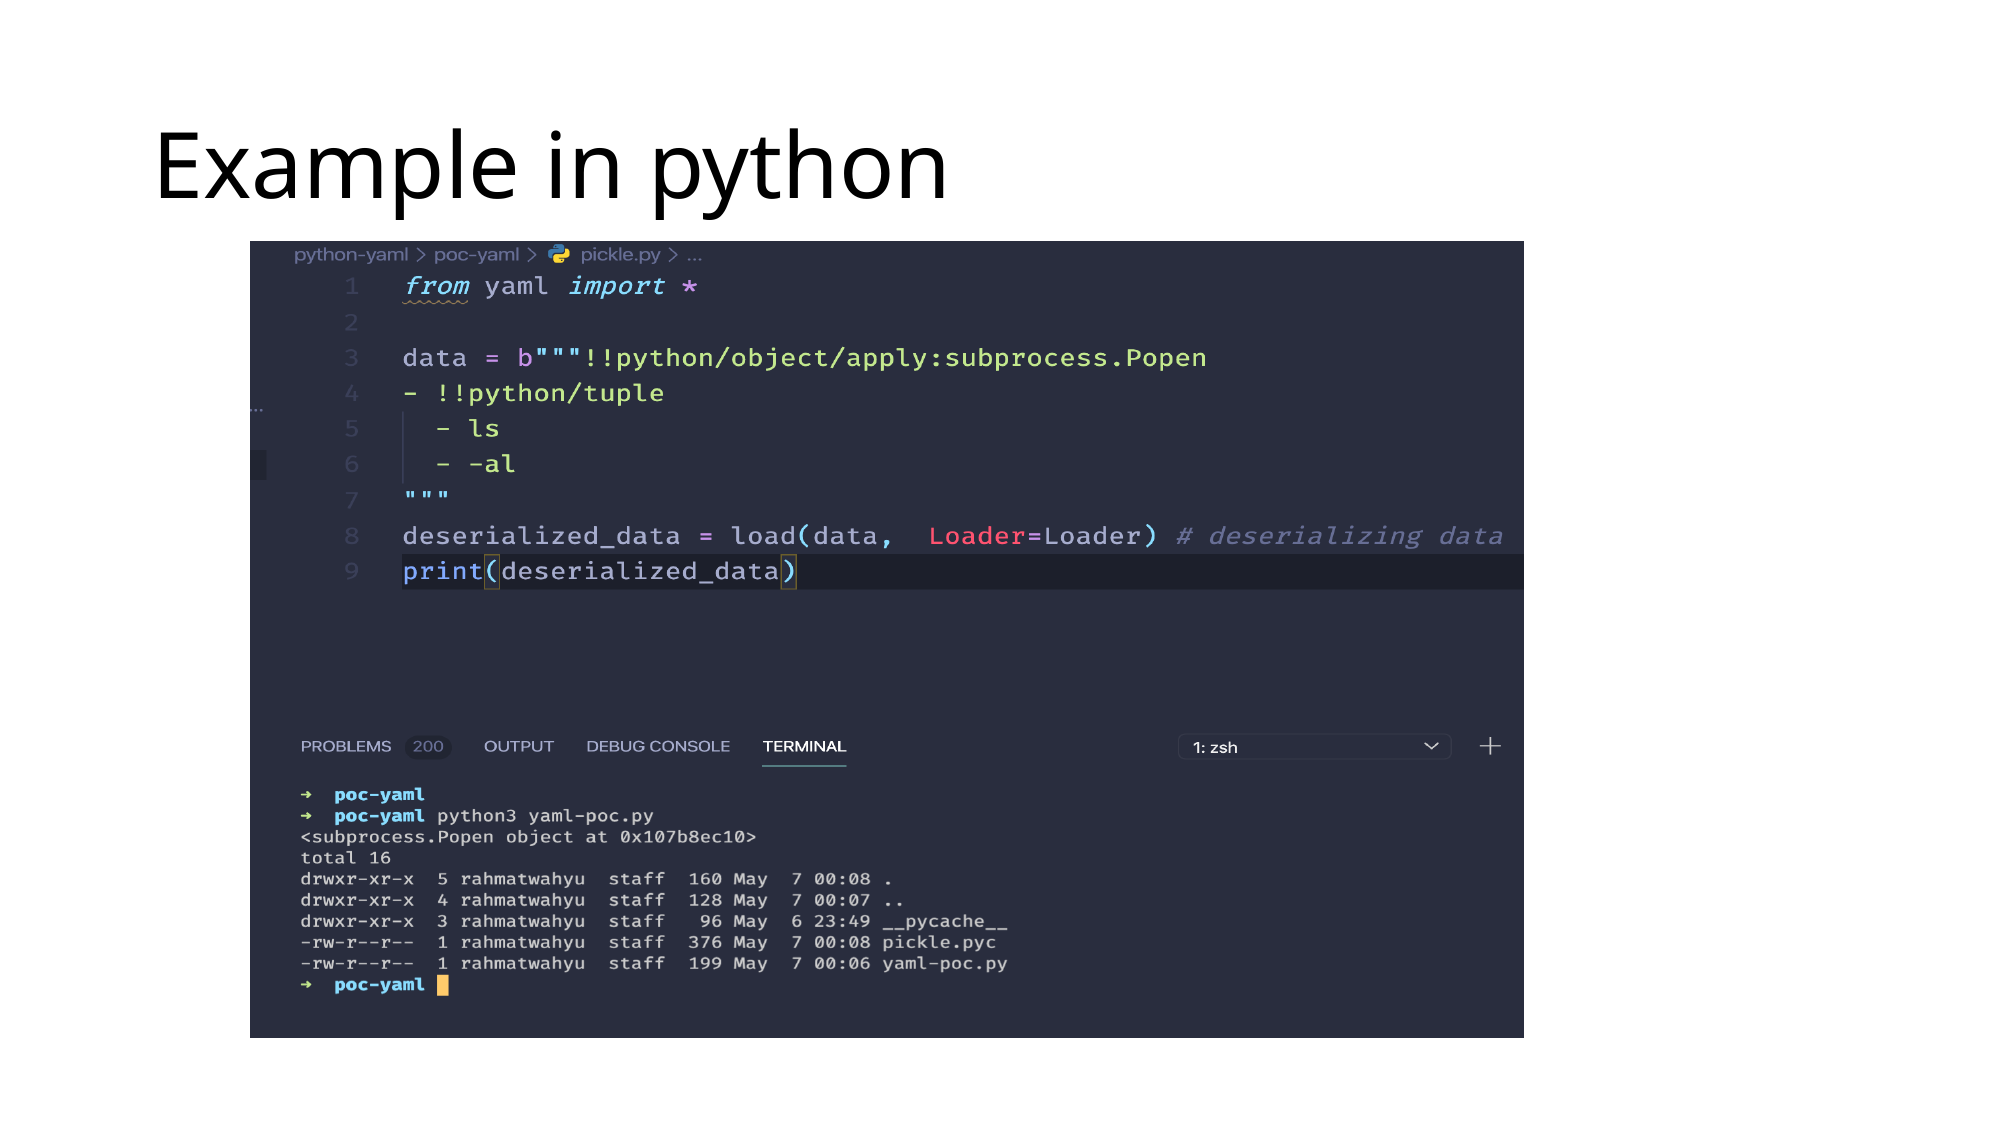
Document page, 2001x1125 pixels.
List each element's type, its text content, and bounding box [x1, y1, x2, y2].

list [250, 241, 1524, 1038]
title Example in python [137, 59, 1863, 278]
